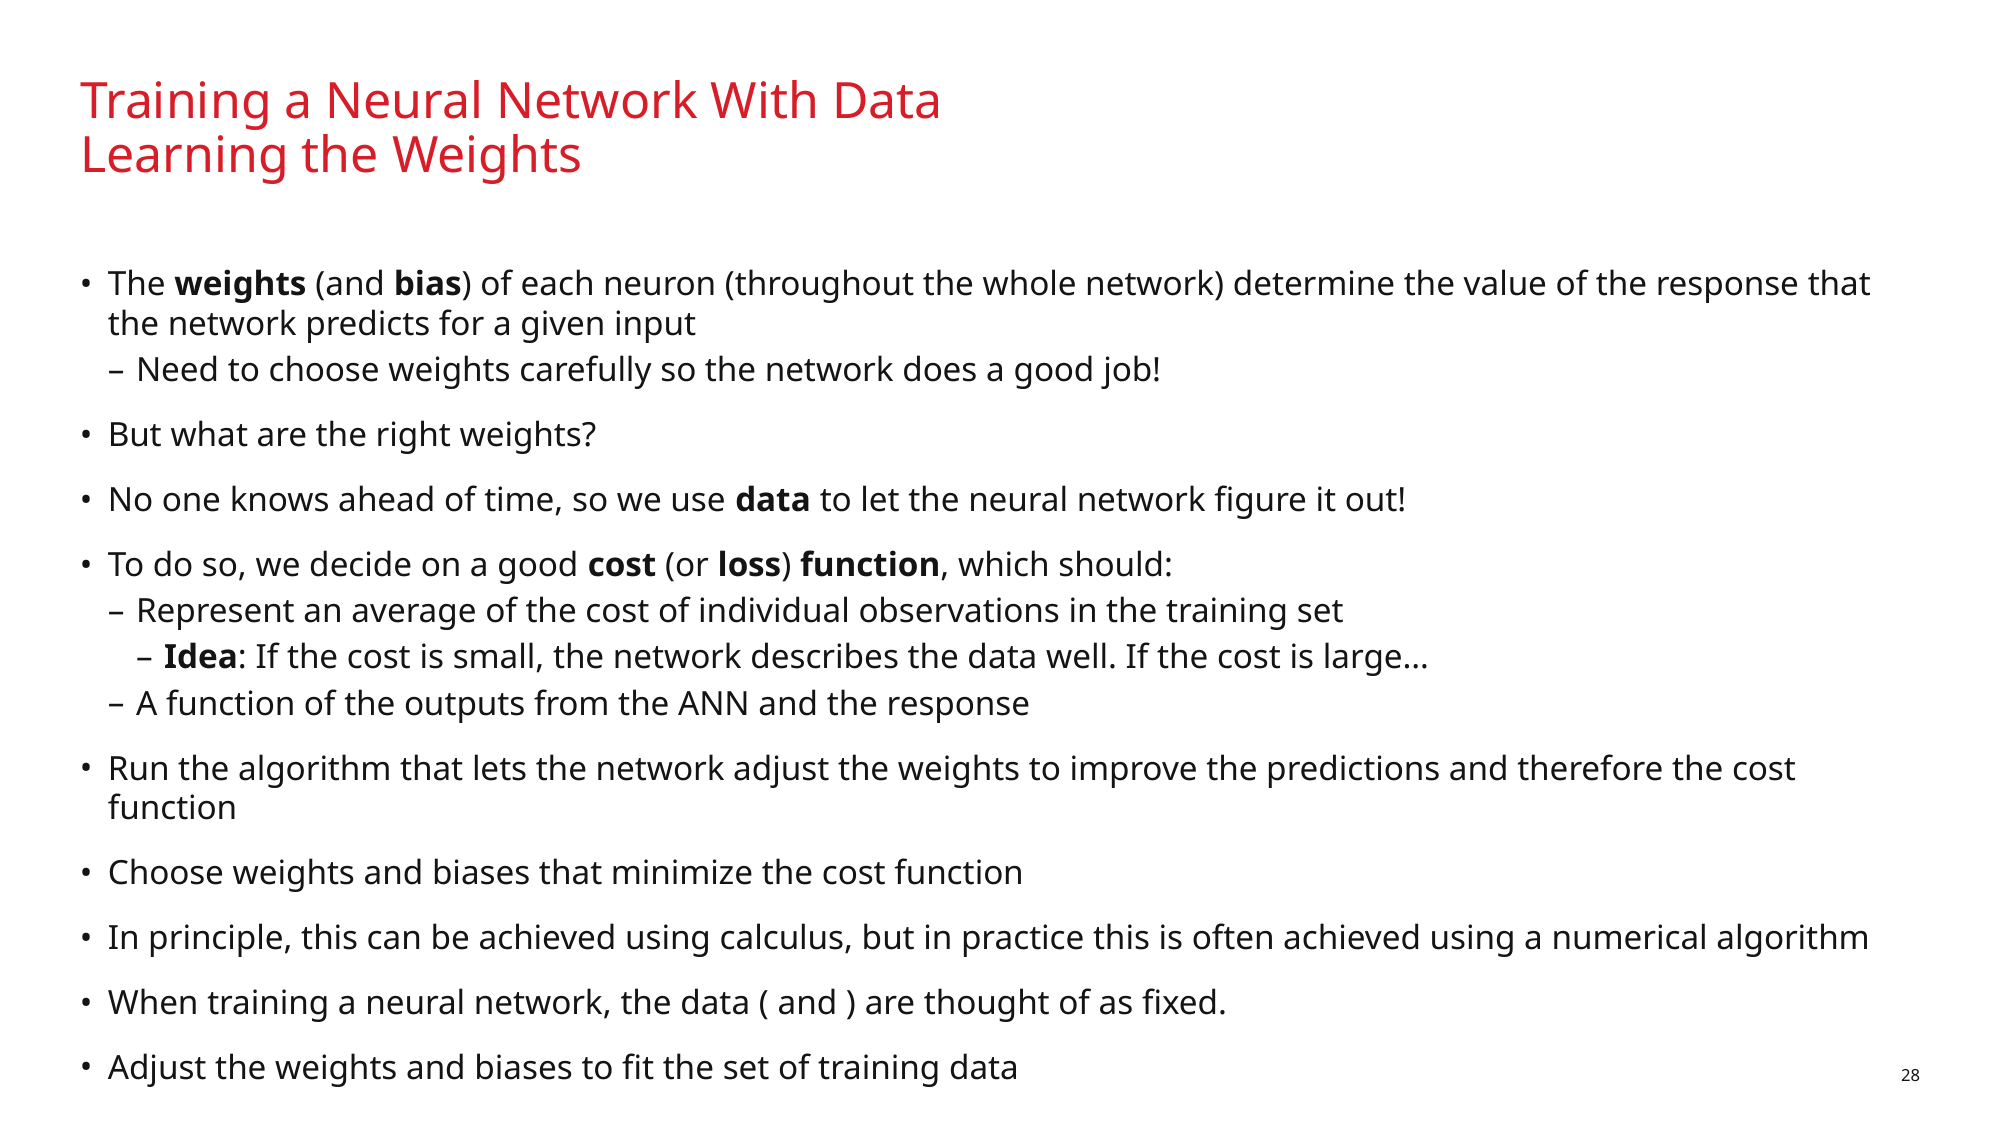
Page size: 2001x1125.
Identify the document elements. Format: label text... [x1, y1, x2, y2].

title Training a Neural Network With Data Learning the Weights [80, 75, 1920, 240]
slide_number 28 [1839, 1050, 1920, 1088]
